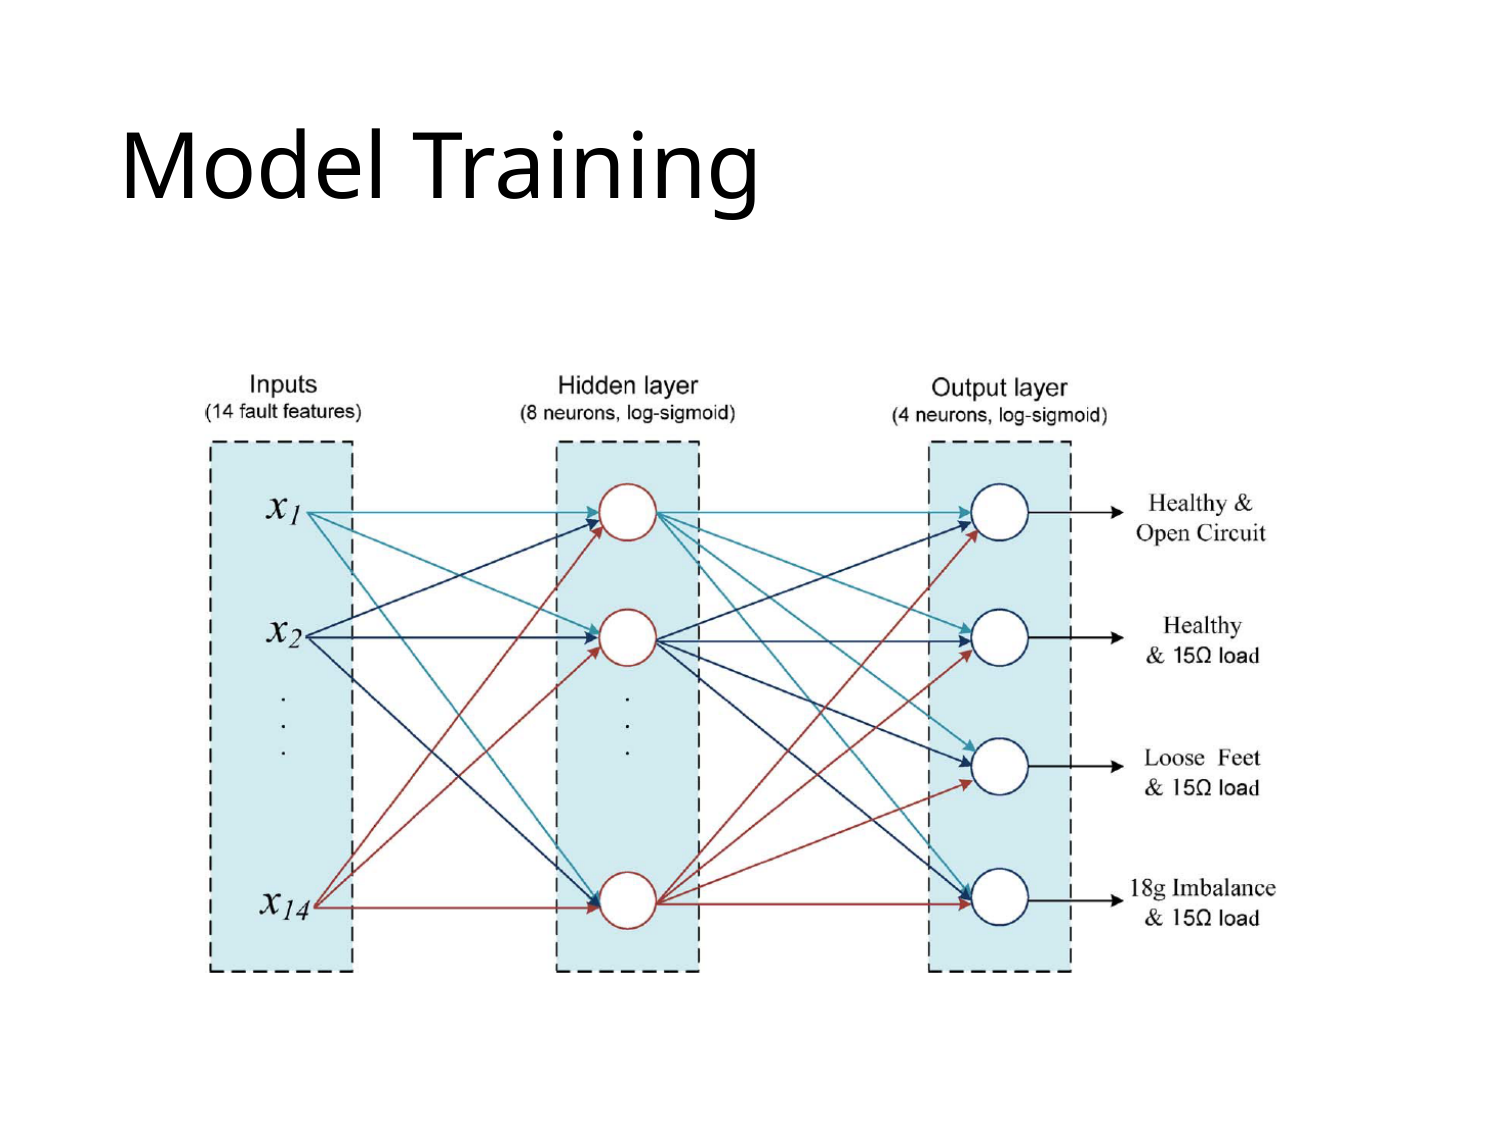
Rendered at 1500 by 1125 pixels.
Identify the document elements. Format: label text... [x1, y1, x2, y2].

title Model Training [103, 59, 1397, 278]
picture [165, 361, 1335, 983]
